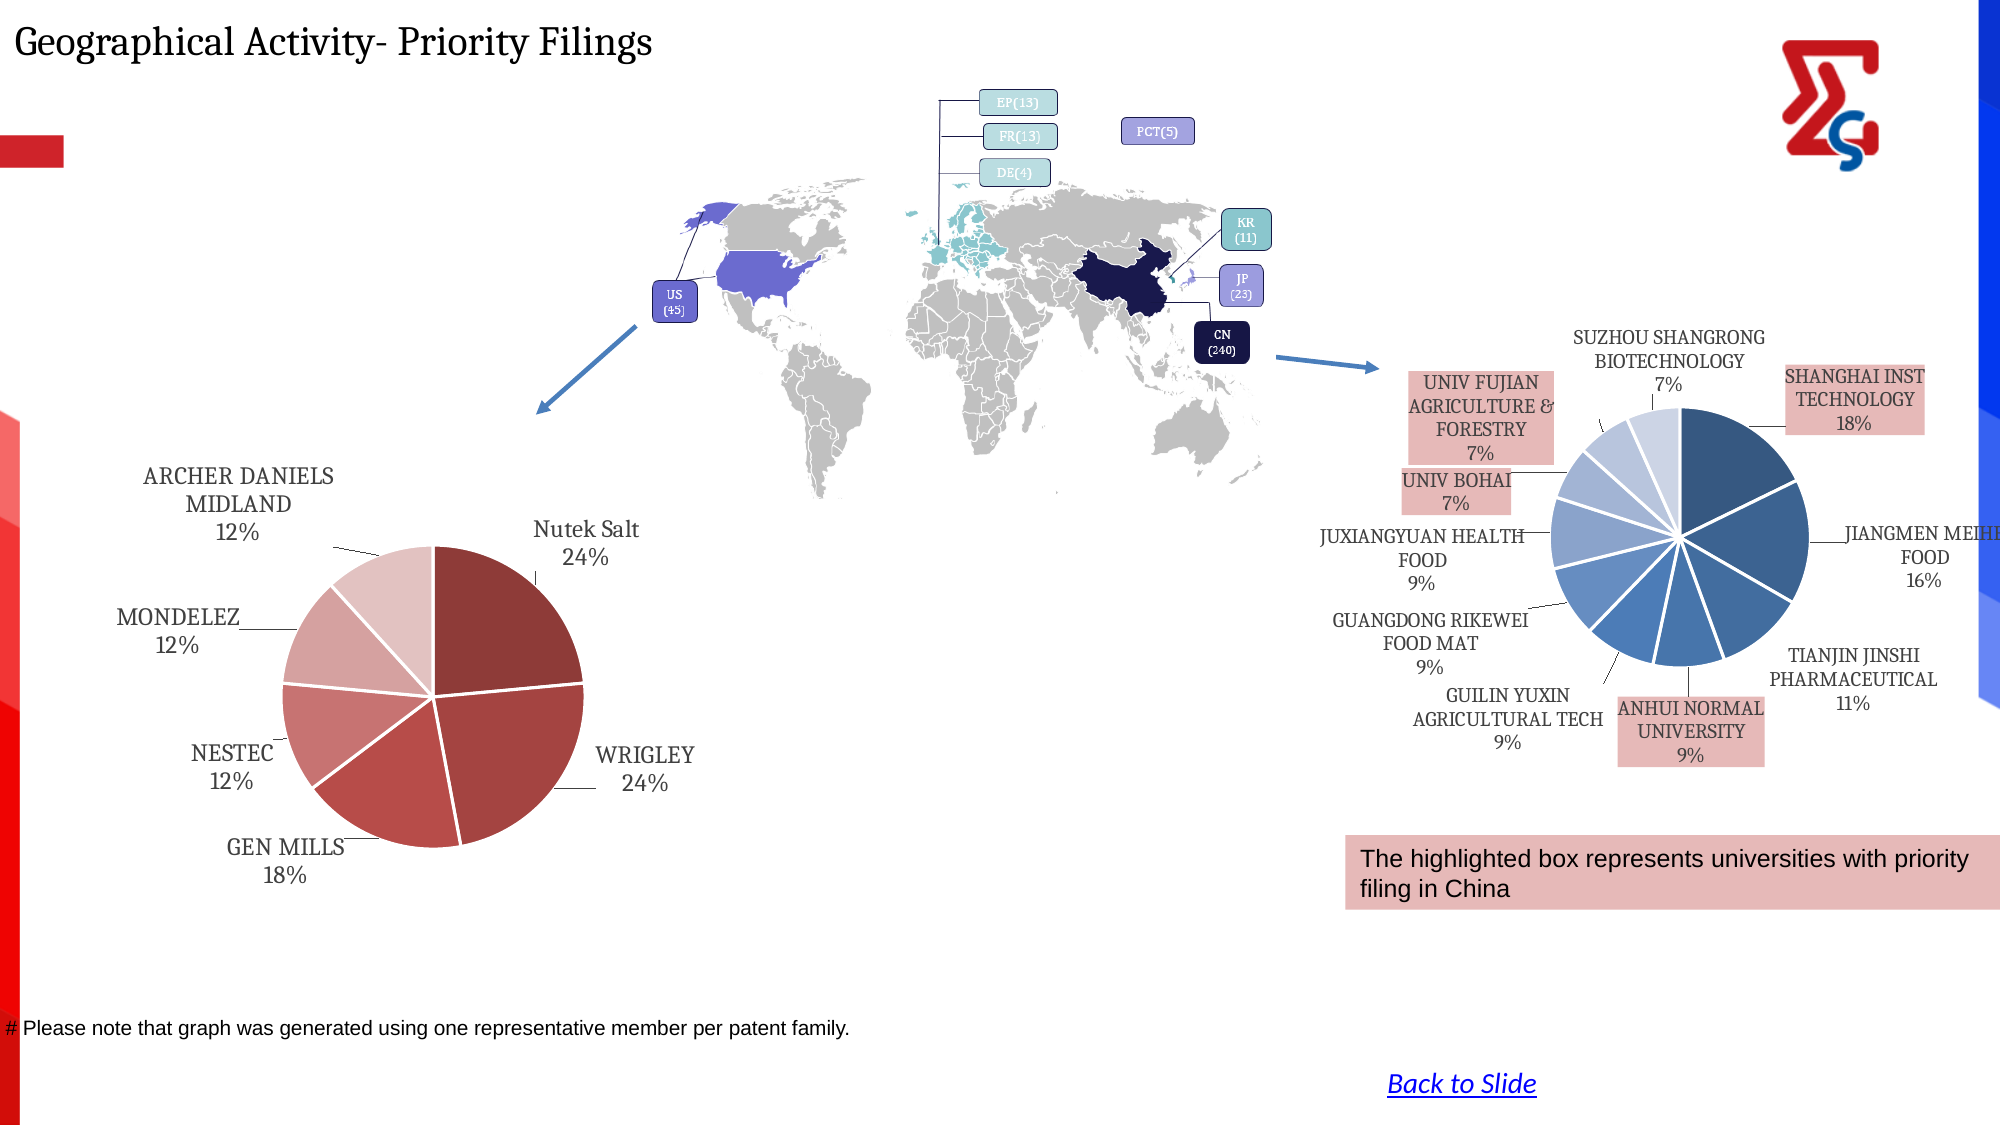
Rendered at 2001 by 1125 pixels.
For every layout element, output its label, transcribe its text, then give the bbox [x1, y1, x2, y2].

text_box The highlighted box represents universities with priority filing in China [1345, 835, 2000, 910]
chart [18, 449, 806, 917]
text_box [535, 325, 634, 415]
chart [1319, 325, 2000, 817]
text_box # Please note that graph was generated using one representative member per patent family. [0, 1007, 1346, 1073]
text_box Geographical Activity- Priority Filings [0, 6, 1488, 72]
text_box Back to Slide [1372, 1057, 1557, 1107]
picture [0, 0, 2000, 1125]
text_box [1282, 355, 1380, 370]
